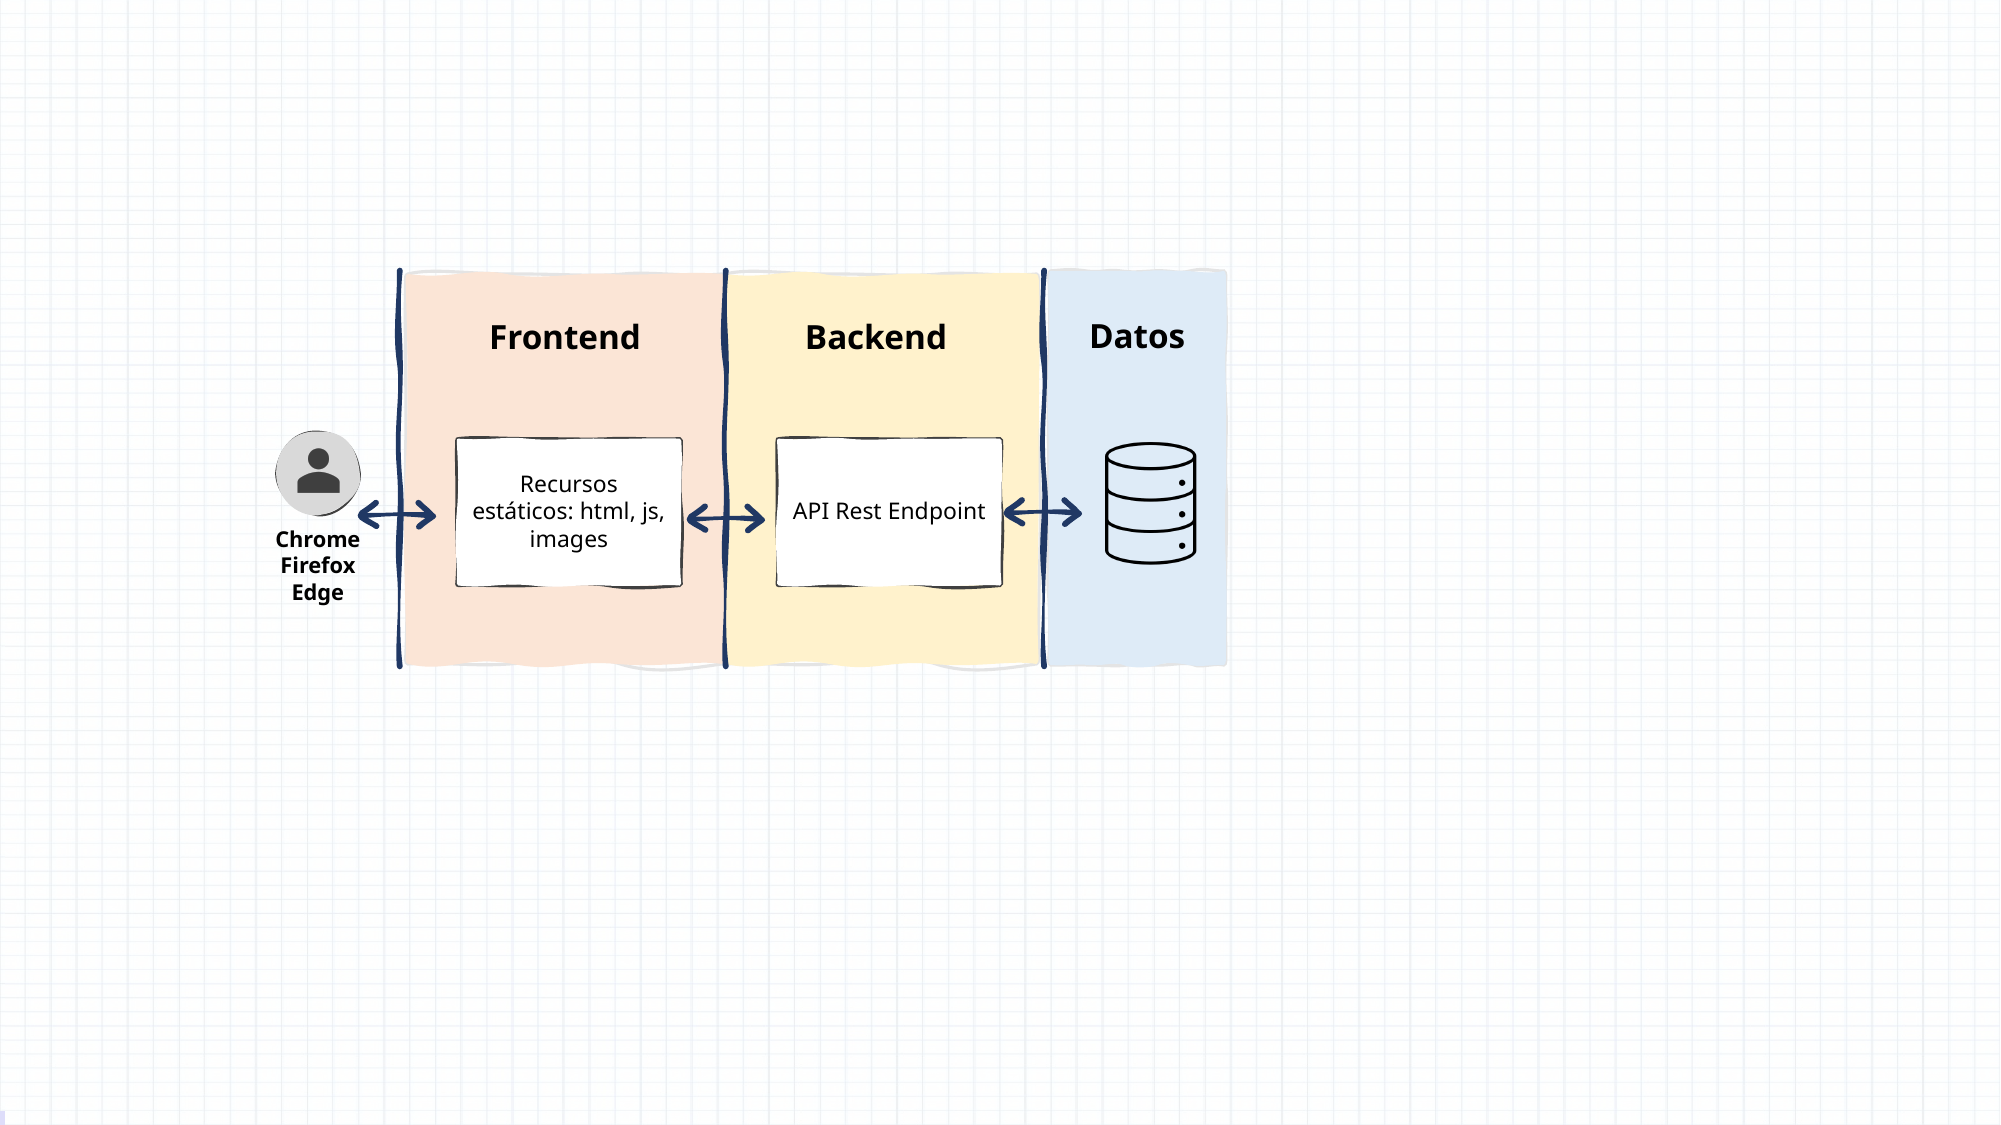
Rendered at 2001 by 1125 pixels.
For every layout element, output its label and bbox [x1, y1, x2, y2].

text_box [1002, 502, 1084, 522]
text_box [456, 438, 682, 586]
text_box [356, 504, 438, 525]
text_box [721, 266, 730, 273]
text_box [395, 613, 404, 671]
text_box [405, 273, 727, 664]
picture [1075, 426, 1226, 577]
text_box [1048, 270, 1226, 502]
text_box [392, 266, 405, 431]
text_box [727, 273, 1039, 664]
text_box [1039, 522, 1049, 671]
text_box [1048, 522, 1226, 665]
text_box [721, 664, 730, 671]
text_box [205, 431, 405, 613]
text_box [777, 438, 1002, 586]
text_box [685, 508, 767, 529]
text_box [1039, 266, 1048, 502]
